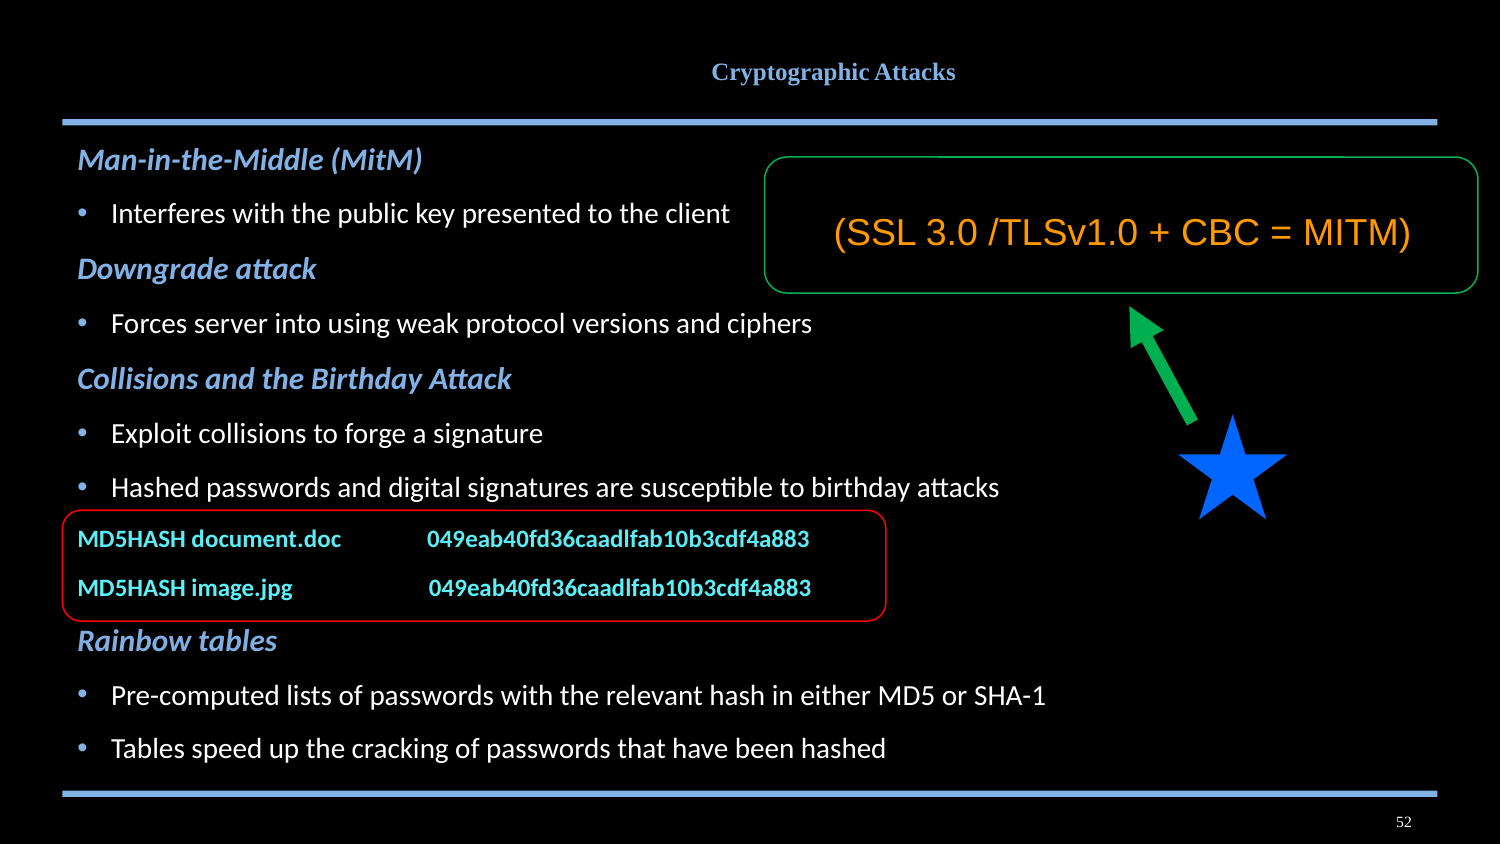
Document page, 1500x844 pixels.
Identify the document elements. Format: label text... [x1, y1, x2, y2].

text_box [62, 510, 886, 622]
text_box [764, 156, 1478, 352]
text_box [1178, 414, 1288, 520]
title Cryptographic Attacks [227, 9, 1440, 132]
slide_number 52 [1310, 802, 1499, 841]
list Man-in-the-Middle (MitM) Interferes with the public key presented to the client Downgrade attack Forces server into using weak protocol versions and ciphers Collisions and the Birthday Attack Exploit collisions to forge a signature Hashed passwords and digital signatures are susceptible to birthday attacks MD5HASH document.doc 049eab40fd36caadlfab10b3cdf4a883 MD5HASH image.jpg 049eab40fd36caadlfab10b3cdf4a883 Rainbow tables Pre-computed lists of passwords with the relevant hash in either MD5 or SHA-1 Tables speed up the cracking of passwords that have been hashed [62, 131, 1438, 788]
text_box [1129, 306, 1193, 423]
